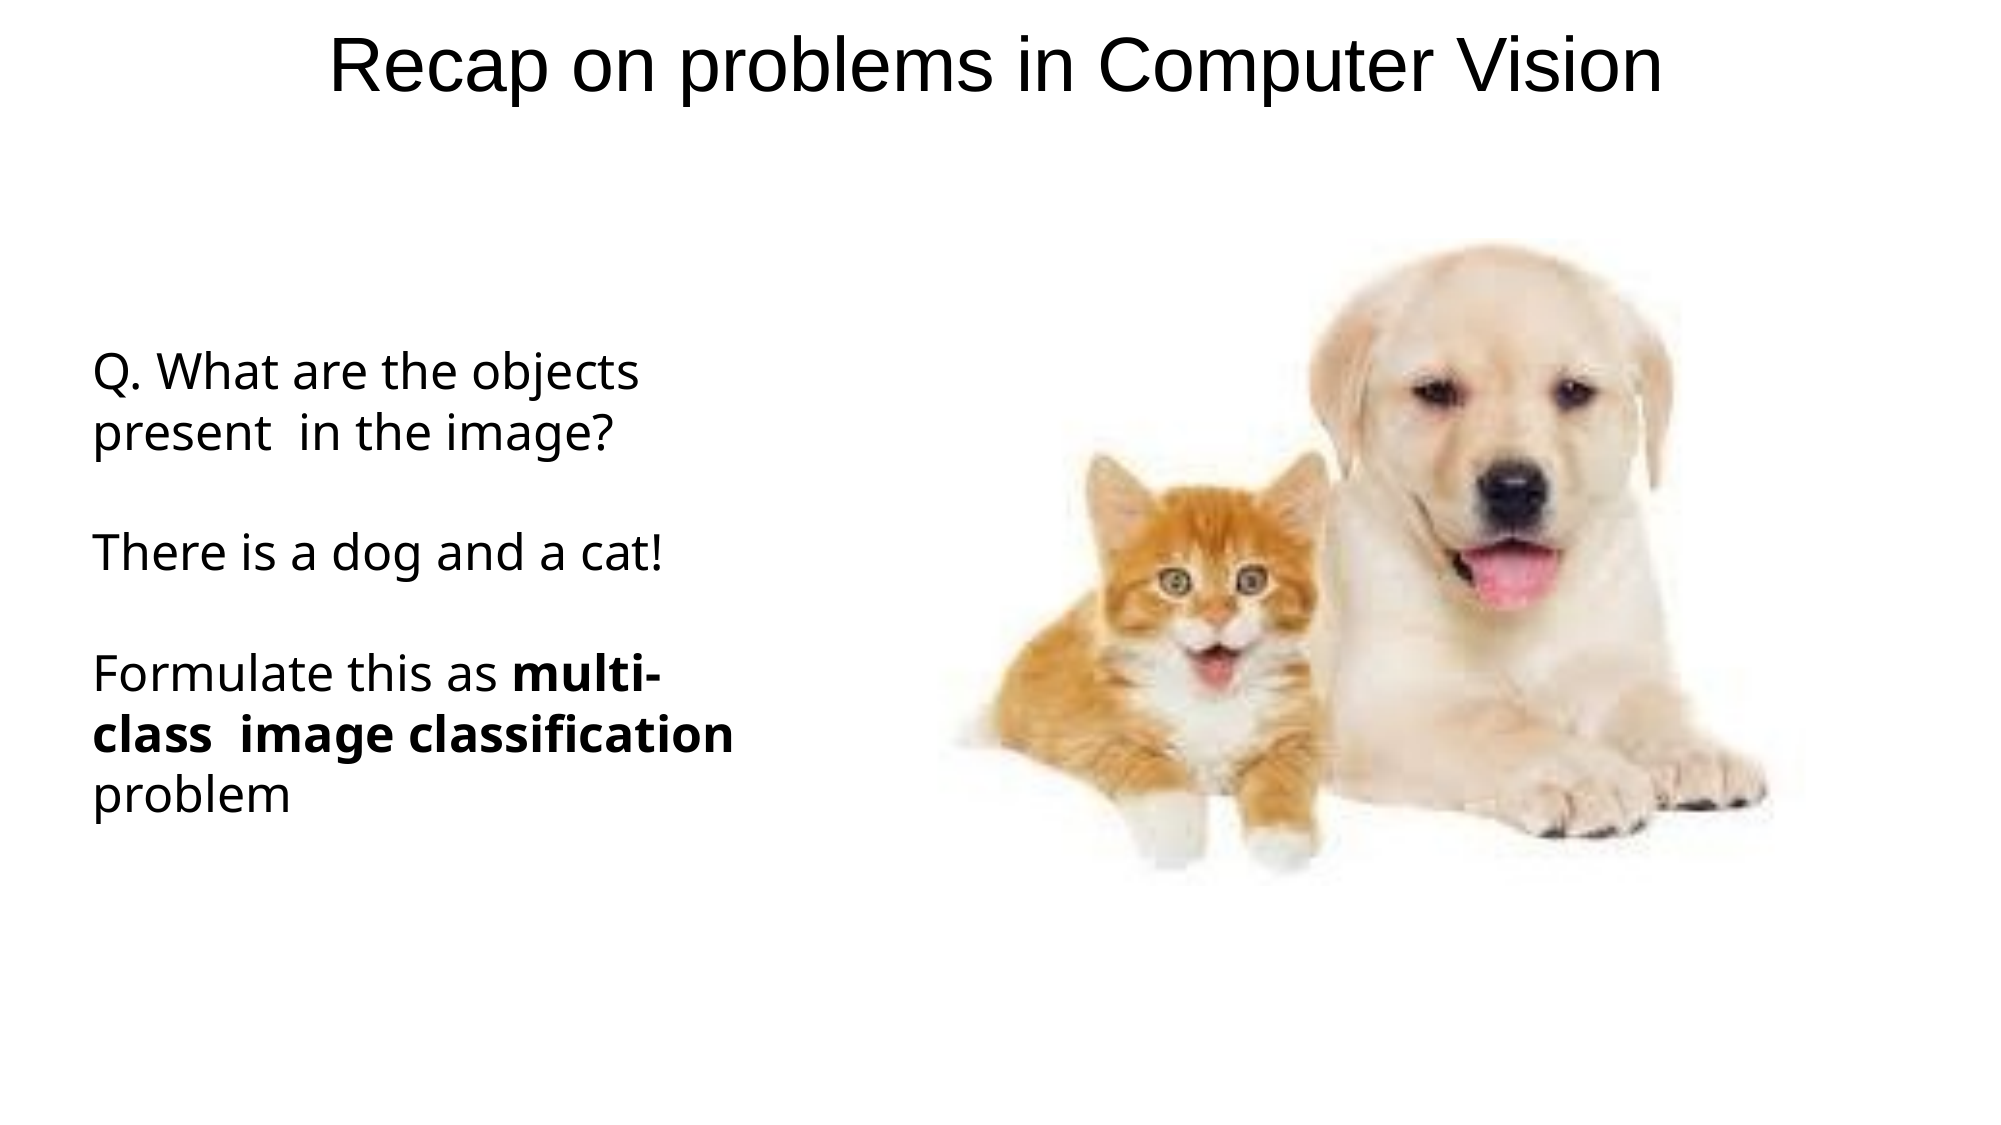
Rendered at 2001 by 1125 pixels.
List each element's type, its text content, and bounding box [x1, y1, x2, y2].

title Recap on problems in Computer Vision [325, 0, 1673, 155]
text_box Q. What are the objects present in the image? There is a dog and a cat! Formulate this as multi-class image classiﬁcation problem [90, 336, 791, 823]
picture [879, 238, 1857, 887]
